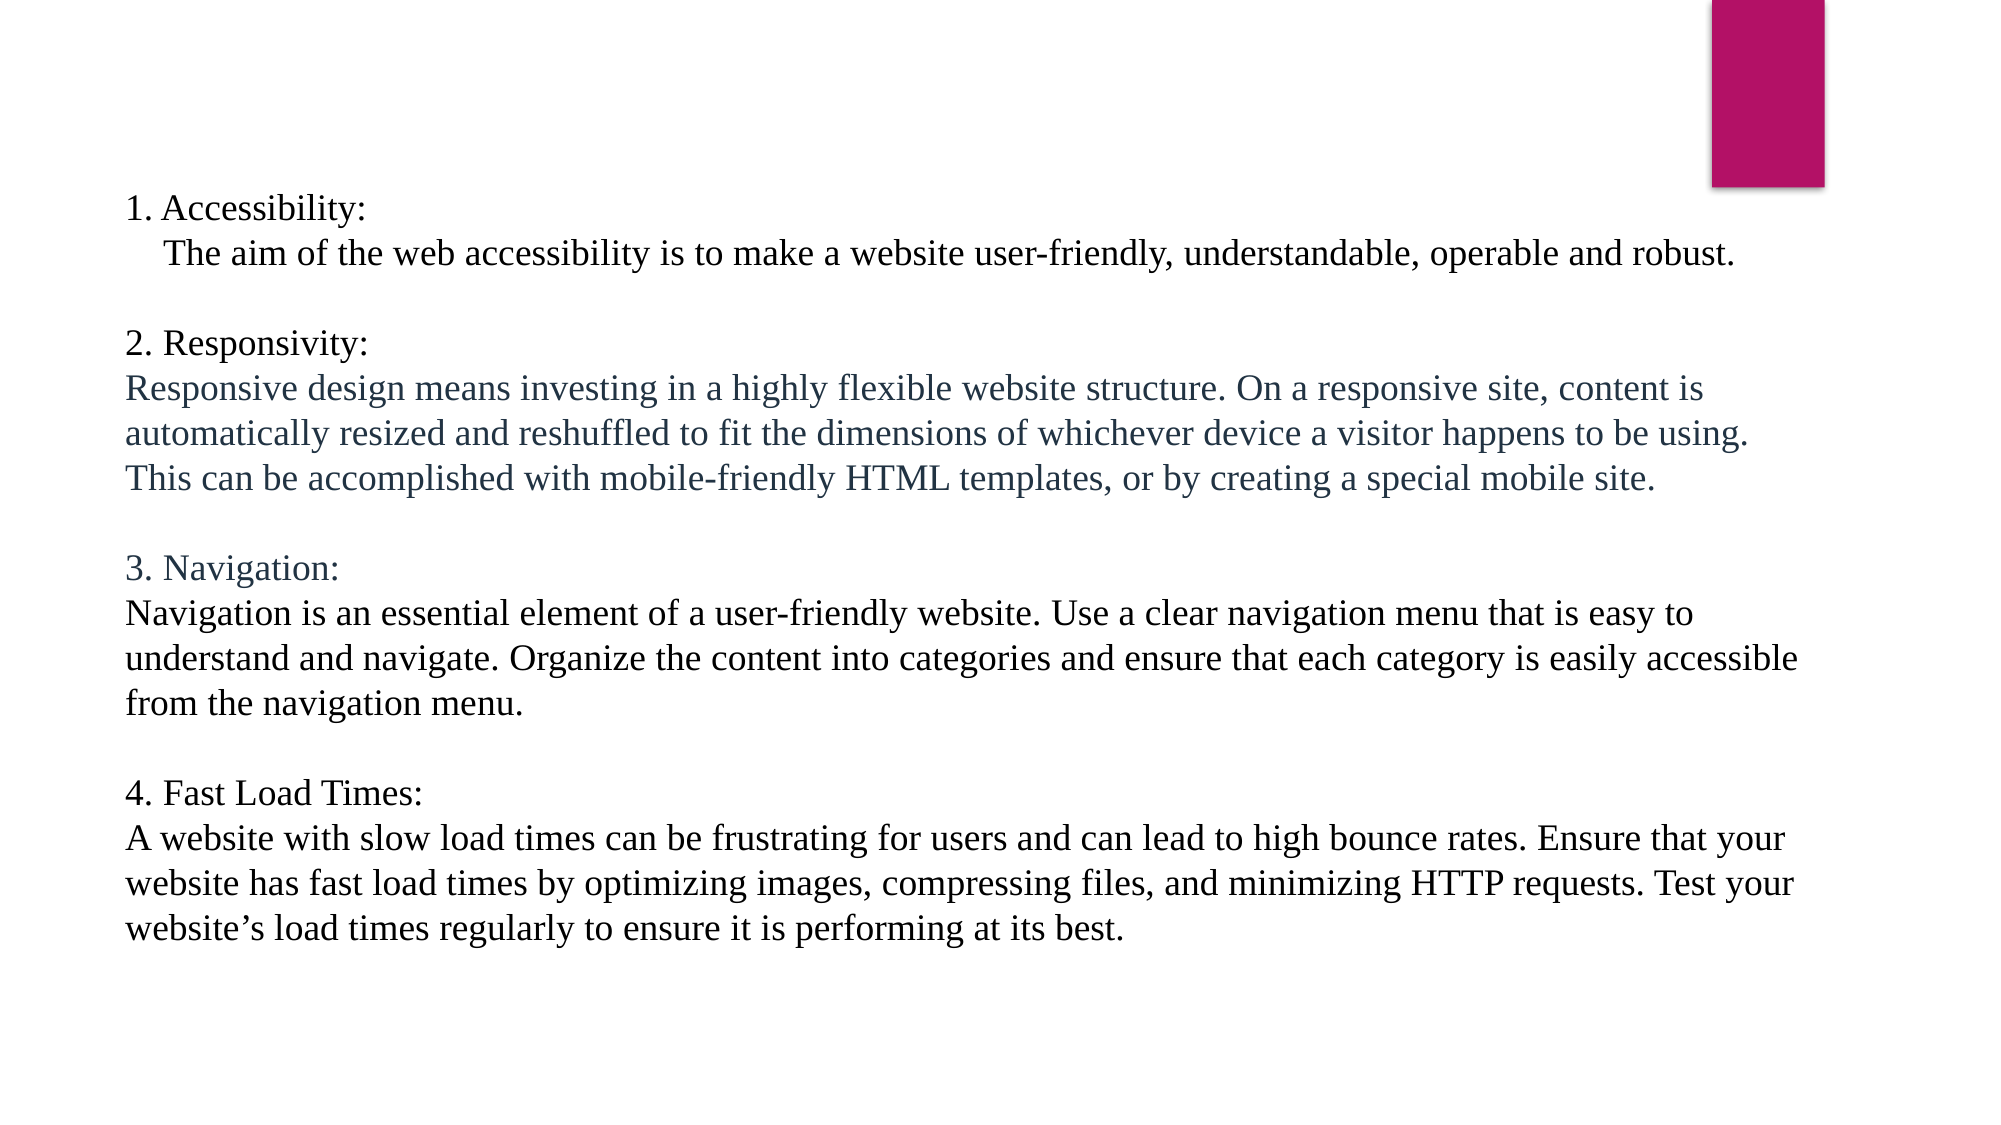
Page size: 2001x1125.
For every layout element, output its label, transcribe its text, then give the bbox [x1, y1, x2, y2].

text_box 1. Accessibility: The aim of the web accessibility is to make a website user-friendly, understandable, operable and robust. 2. Responsivity: Responsive design means investing in a highly flexible website structure. On a responsive site, content is automatically resized and reshuffled to fit the dimensions of whichever device a visitor happens to be using. This can be accomplished with mobile-friendly HTML templates, or by creating a special mobile site. 3. Navigation: Navigation is an essential element of a user-friendly website. Use a clear navigation menu that is easy to understand and navigate. Organize the content into categories and ensure that each category is easily accessible from the navigation menu. 4. Fast Load Times: A website with slow load times can be frustrating for users and can lead to high bounce rates. Ensure that your website has fast load times by optimizing images, compressing files, and minimizing HTTP requests. Test your website’s load times regularly to ensure it is performing at its best. [110, 40, 1835, 1091]
